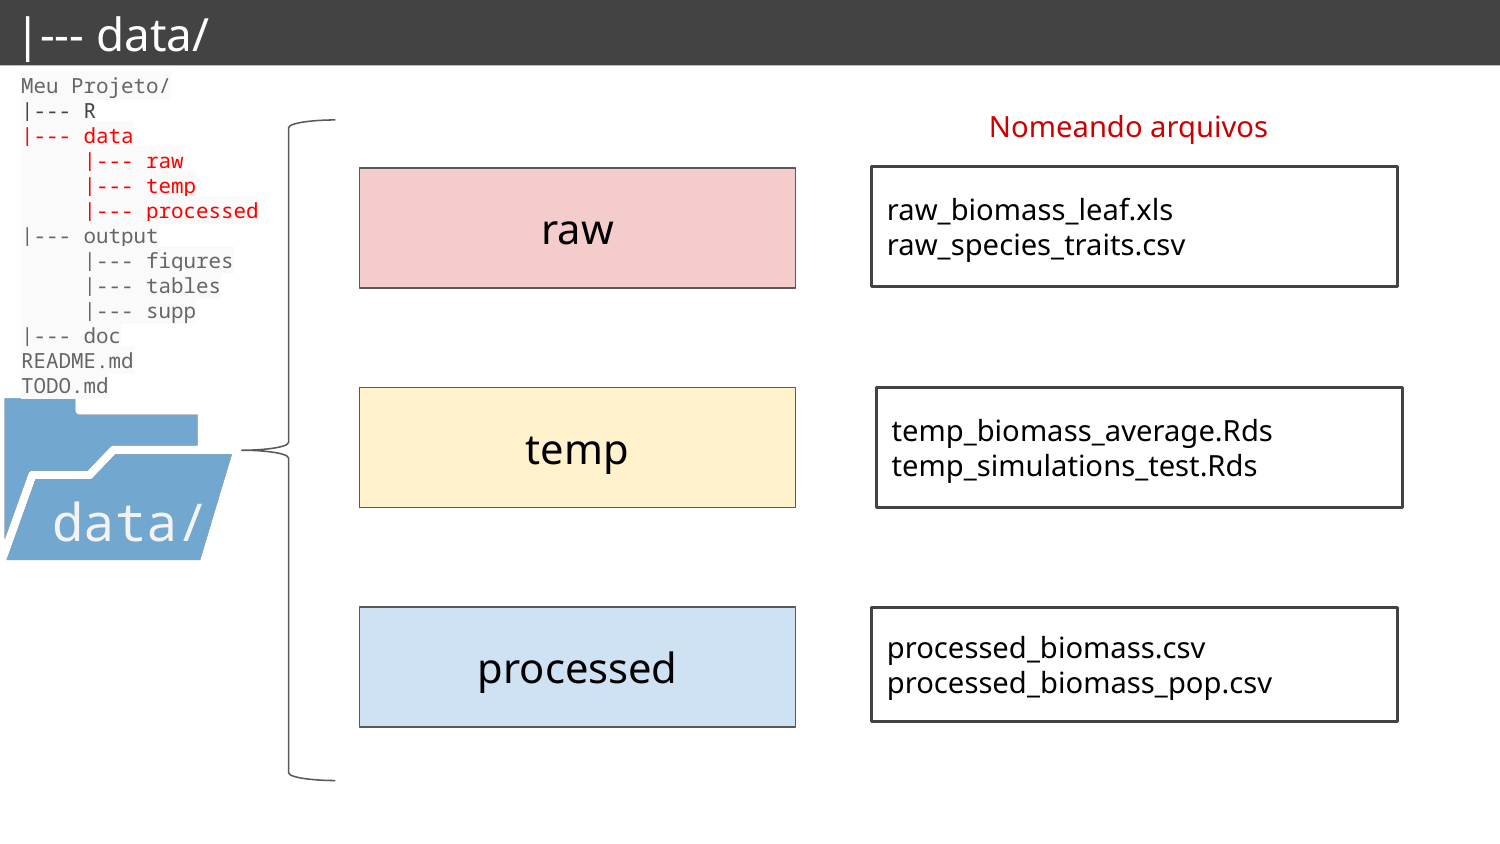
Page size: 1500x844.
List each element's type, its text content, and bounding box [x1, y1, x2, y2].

picture [0, 356, 243, 602]
text_box Meu Projeto/ |--- R |--- data |--- raw |--- temp |--- processed |--- output |--- figures |--- tables |--- supp |--- doc README.md TODO.md [6, 76, 301, 394]
text_box processed [359, 607, 796, 728]
text_box [247, 119, 336, 781]
text_box |--- data/ [0, 0, 1500, 66]
text_box processed_biomass.csv processed_biomass_pop.csv [871, 607, 1398, 722]
text_box [862, 103, 1500, 238]
text_box Nomeando arquivos [916, 102, 1342, 150]
text_box temp [359, 387, 796, 508]
text_box raw_biomass_leaf.xls raw_species_traits.csv [871, 166, 1398, 287]
text_box raw [359, 168, 796, 288]
text_box temp_biomass_average.Rds temp_simulations_test.Rds [876, 387, 1403, 508]
